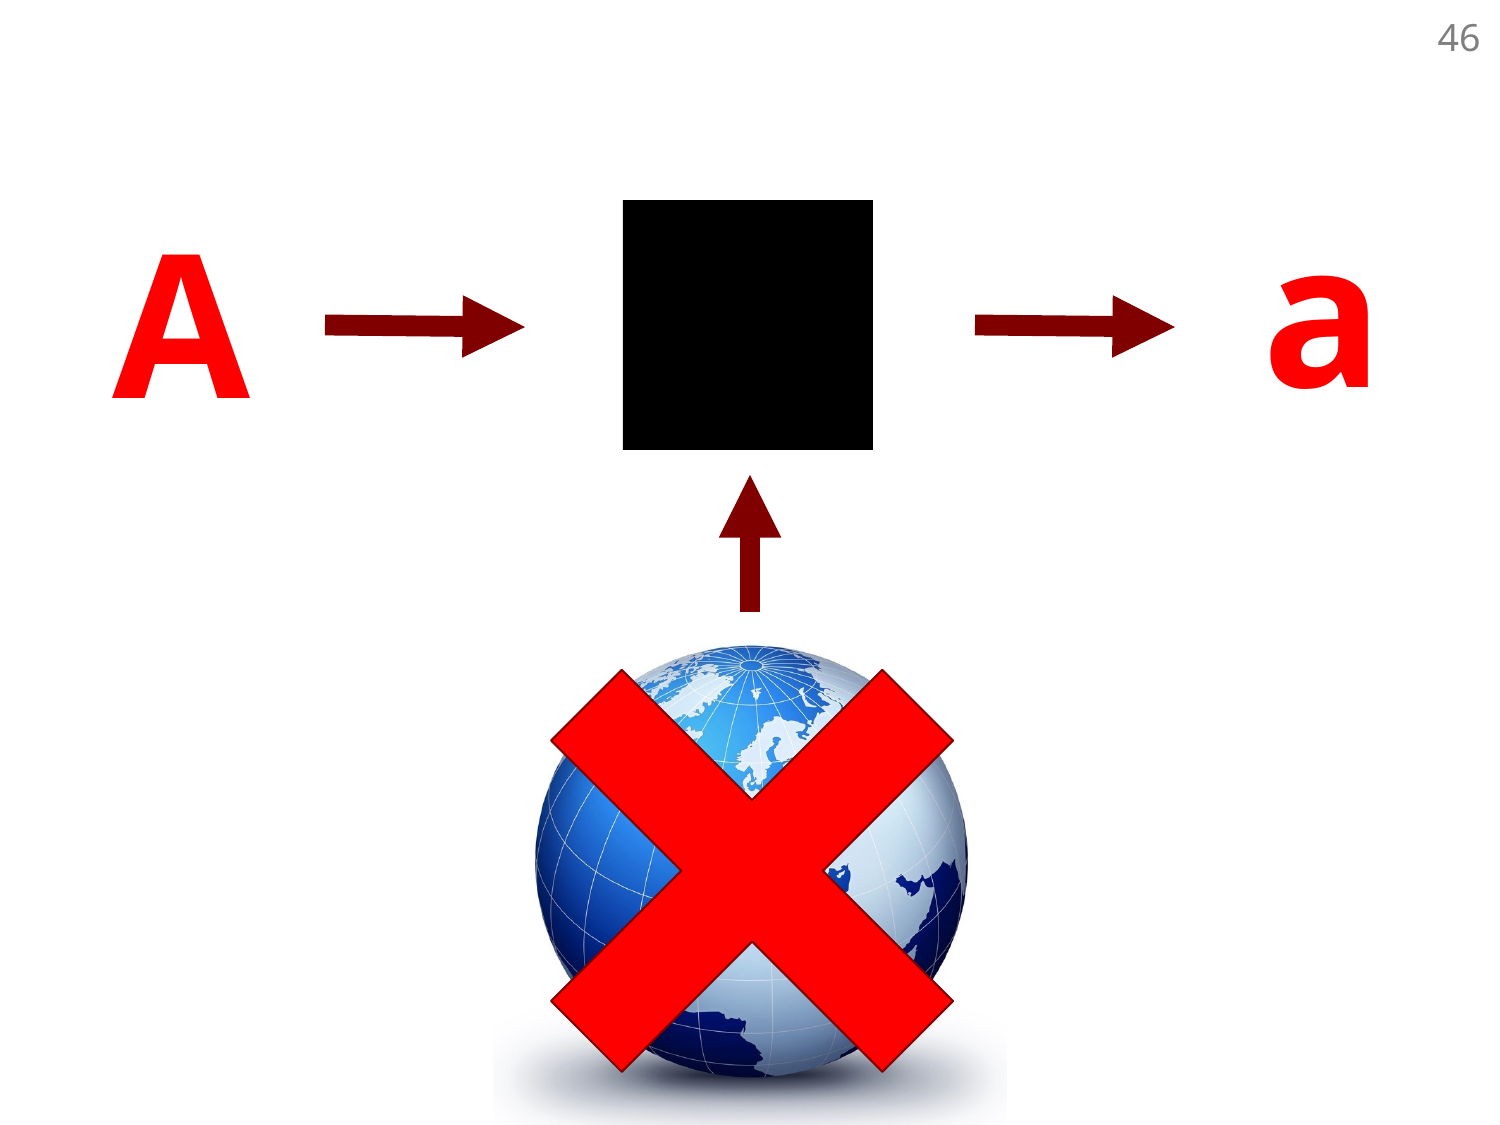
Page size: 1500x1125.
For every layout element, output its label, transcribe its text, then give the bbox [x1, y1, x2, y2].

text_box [974, 324, 1176, 328]
text_box [622, 200, 873, 450]
text_box a [1229, 179, 1417, 435]
text_box A [87, 191, 275, 447]
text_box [324, 324, 526, 328]
picture [493, 612, 1007, 1125]
